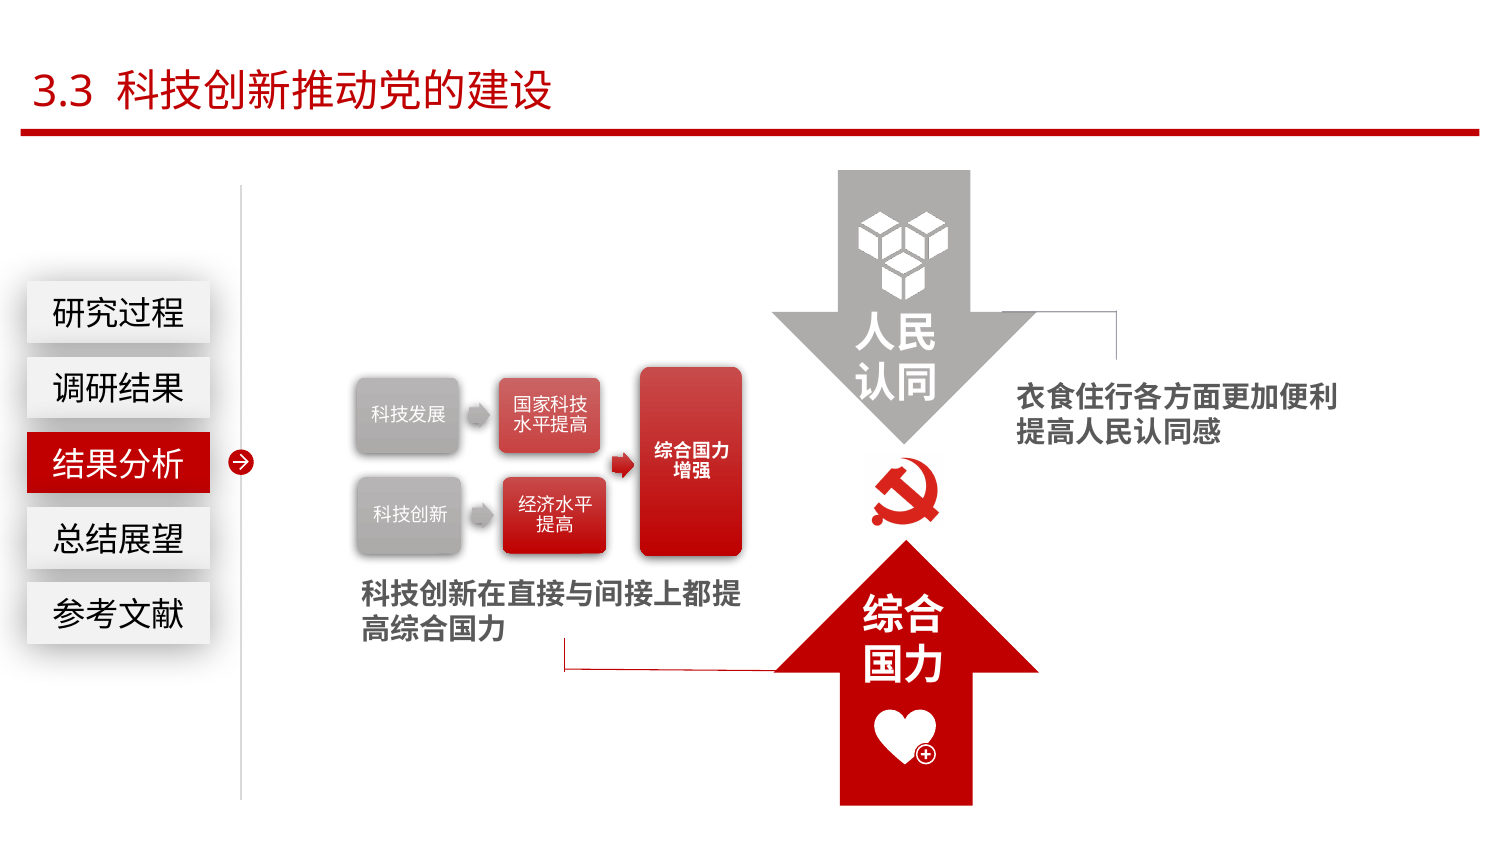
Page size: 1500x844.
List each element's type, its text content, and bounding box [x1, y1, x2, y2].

text_box [20, 128, 1480, 137]
text_box 参考文献 [27, 582, 210, 644]
picture [857, 208, 951, 302]
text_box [358, 446, 607, 584]
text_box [356, 273, 743, 557]
picture [865, 453, 943, 529]
text_box 结果分析 [27, 432, 210, 493]
text_box [773, 595, 973, 806]
text_box 调研结果 [27, 357, 210, 417]
text_box [771, 170, 1036, 384]
text_box 人民认同 [843, 299, 970, 411]
text_box 3.3 科技创新推动党的建设 [17, 54, 595, 123]
text_box 衣食住行各方面更加便利提高人民认同感 [1005, 372, 1354, 454]
text_box 研究过程 [27, 281, 210, 342]
text_box [874, 709, 936, 765]
text_box [870, 411, 938, 445]
text_box 综合国力 [851, 582, 978, 694]
text_box [864, 539, 949, 582]
text_box [978, 611, 1039, 673]
text_box 总结展望 [27, 507, 210, 568]
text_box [228, 449, 254, 475]
text_box 科技创新在直接与间接上都提高综合国力 [349, 569, 759, 651]
